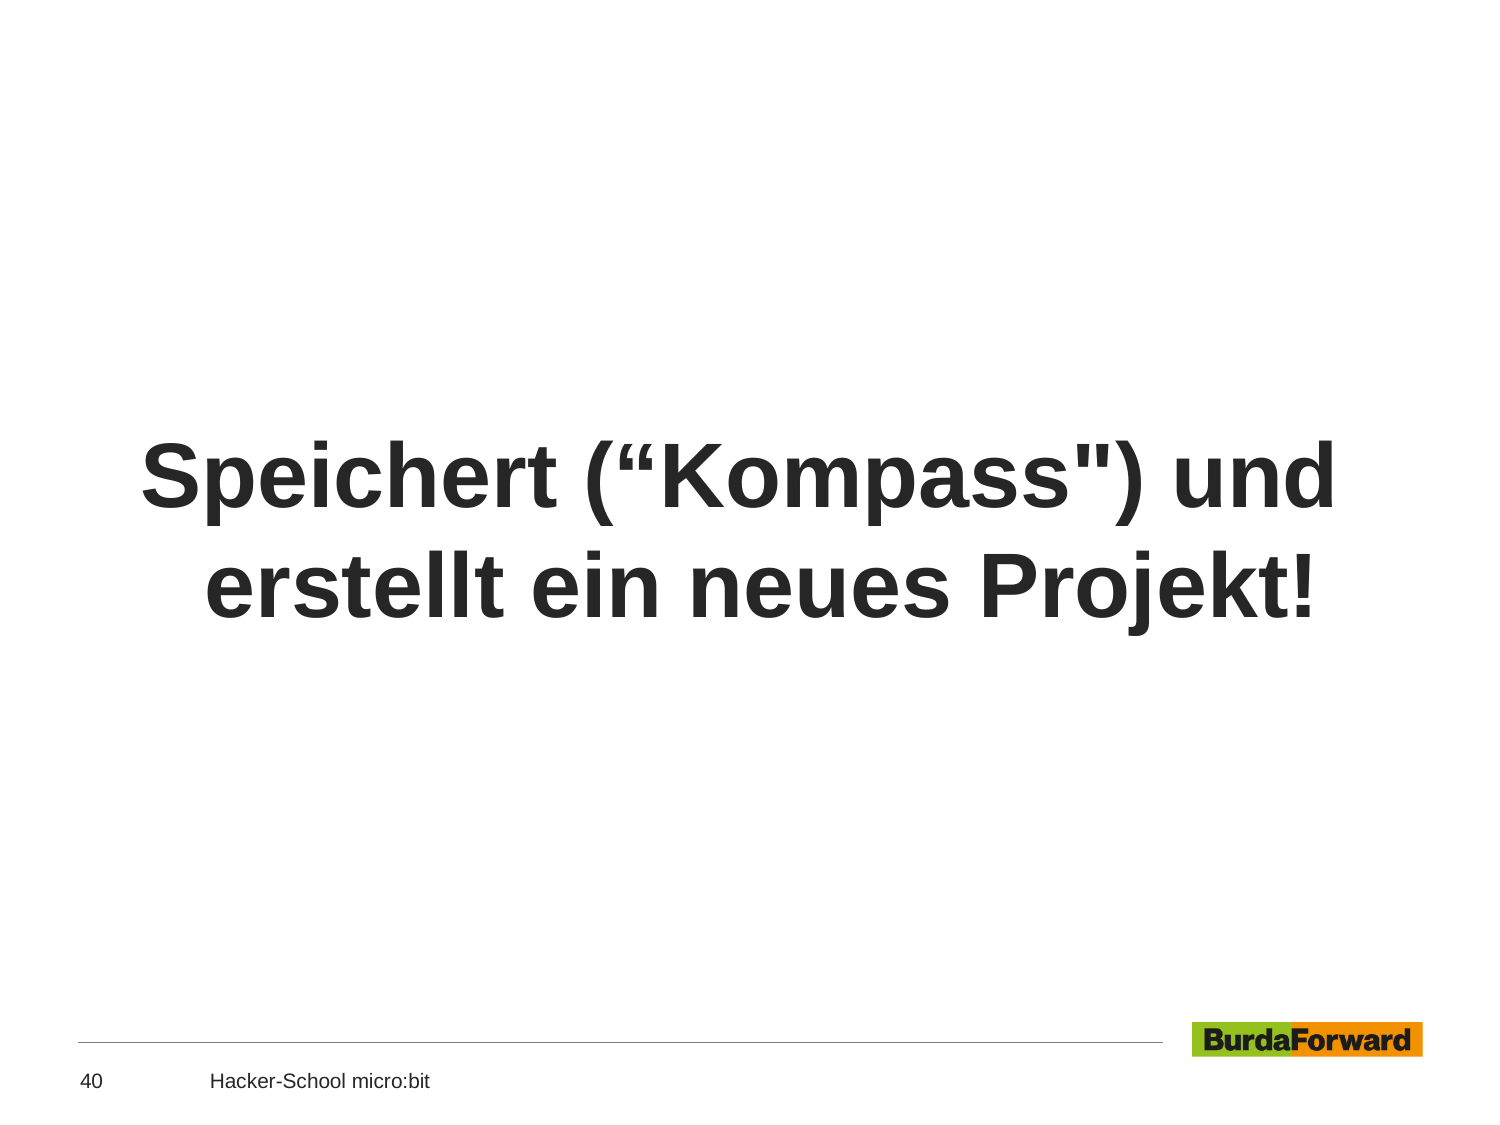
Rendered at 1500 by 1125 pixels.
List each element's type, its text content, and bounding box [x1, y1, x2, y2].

picture [1192, 1022, 1423, 1057]
slide_number 40 [64, 1049, 160, 1110]
list Speichert (“Kompass") und erstellt ein neues Projekt! [58, 74, 1423, 976]
footer Hacker-School micro:bit [194, 1049, 1105, 1110]
